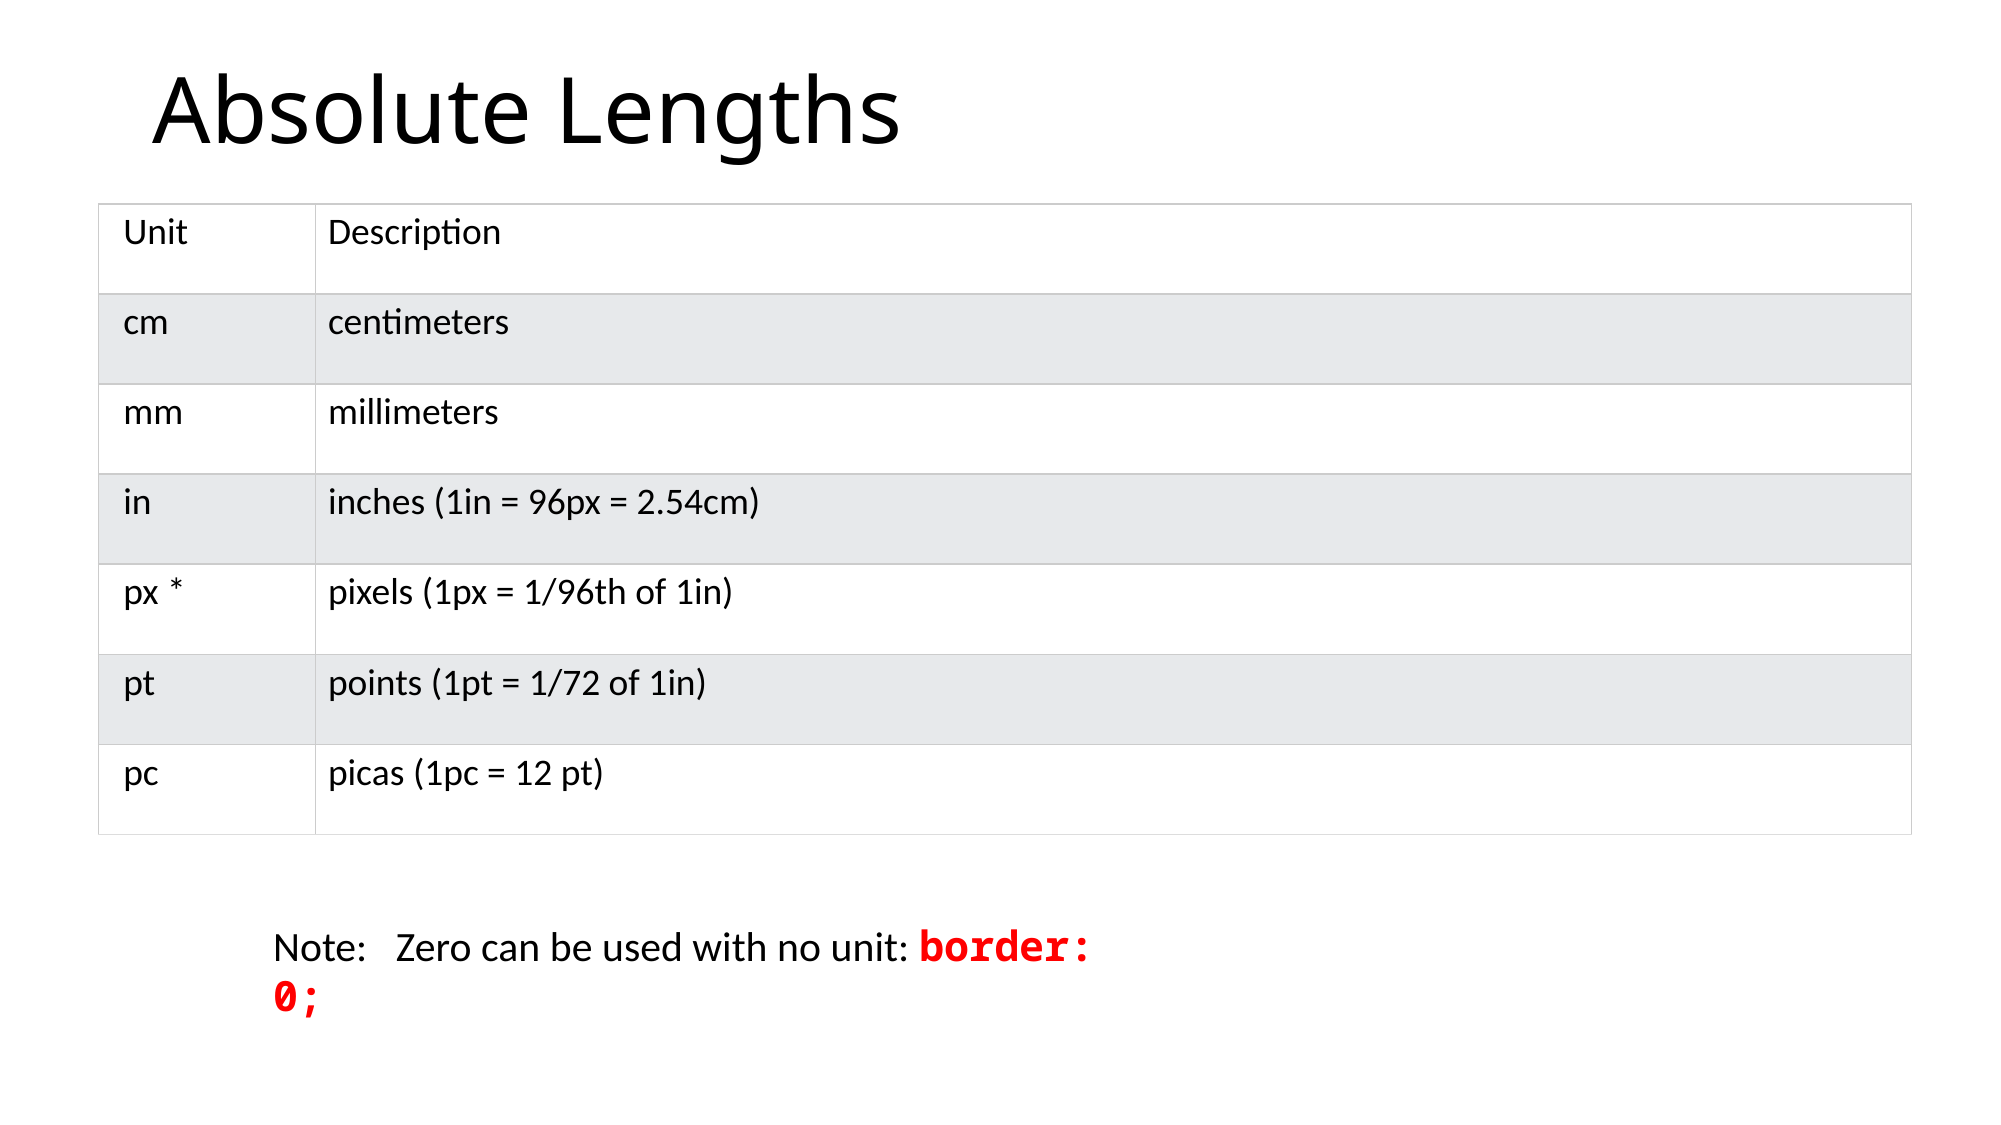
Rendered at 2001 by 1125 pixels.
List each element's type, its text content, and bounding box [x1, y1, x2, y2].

table_header Unit [99, 205, 315, 293]
text_box Note: Zero can be used with no unit: border: 0; [183, 912, 1183, 1028]
table_cell mm [99, 385, 315, 473]
table_cell pixels (1px = 1/96th of 1in) [316, 565, 1911, 654]
table_cell points (1pt = 1/72 of 1in) [316, 655, 1911, 744]
table_header Description [316, 205, 1911, 293]
table_cell pt [99, 655, 315, 744]
table_cell picas (1pc = 12 pt) [316, 745, 1911, 834]
table_cell pc [99, 745, 315, 834]
title Absolute Lengths [137, 59, 1863, 203]
table_cell inches (1in = 96px = 2.54cm) [316, 475, 1911, 563]
table_cell cm [99, 295, 315, 383]
table_cell in [99, 475, 315, 563]
table_cell px * [99, 565, 315, 654]
table_cell millimeters [316, 385, 1911, 473]
table_cell centimeters [316, 295, 1911, 383]
